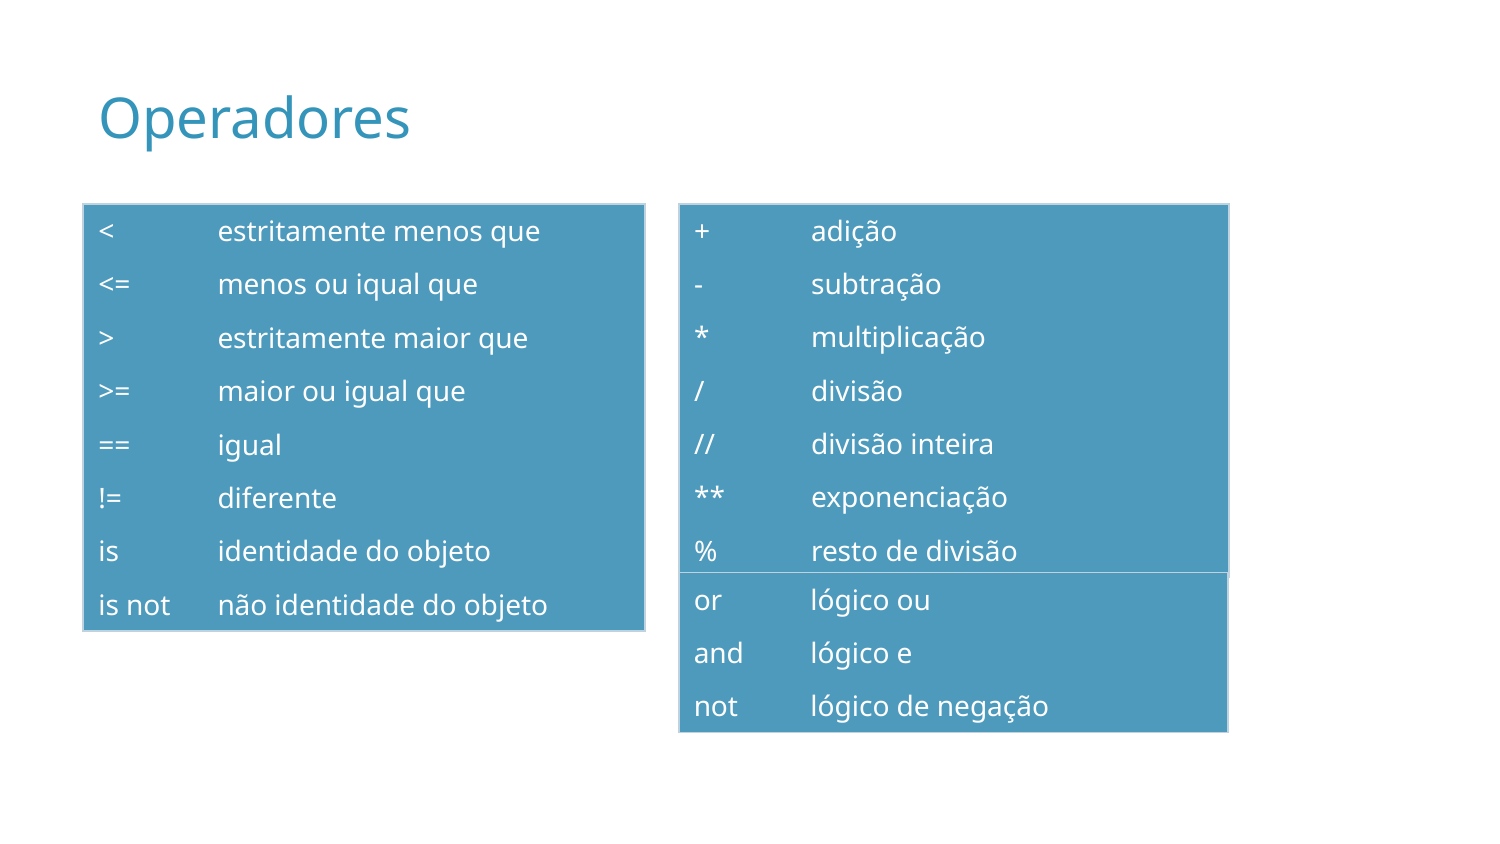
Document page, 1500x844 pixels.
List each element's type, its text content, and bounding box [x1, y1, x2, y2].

table_cell resto de divisão [796, 524, 1228, 572]
table_cell diferente [203, 471, 644, 524]
table_cell ** [680, 470, 796, 524]
table_cell lógico de negação [795, 679, 1227, 732]
table_cell divisão [796, 364, 1228, 417]
table_cell identidade do objeto [203, 524, 644, 578]
table_cell not [680, 679, 795, 732]
table_cell == [84, 418, 203, 471]
table_header estritamente menos que [203, 205, 644, 258]
table_cell and [680, 626, 795, 679]
table_cell menos ou iqual que [203, 258, 644, 311]
table_cell / [680, 364, 796, 417]
table_cell * [680, 310, 796, 364]
table_cell não identidade do objeto [203, 578, 644, 630]
table_cell - [680, 257, 796, 310]
table_header or [680, 573, 795, 626]
table_cell maior ou igual que [203, 364, 644, 418]
table_cell igual [203, 418, 644, 471]
table_cell exponenciação [796, 470, 1228, 524]
table_header < [84, 205, 203, 258]
table_cell // [680, 417, 796, 470]
table_cell >= [84, 364, 203, 418]
table_header lógico ou [795, 573, 1227, 626]
title Operadores [83, 75, 1141, 238]
table_cell <= [84, 258, 203, 311]
table_cell lógico e [795, 626, 1227, 679]
table_cell is not [84, 578, 203, 630]
table_cell subtração [796, 257, 1228, 310]
table_header + [680, 205, 796, 257]
table_header adição [796, 205, 1228, 257]
table_cell divisão inteira [796, 417, 1228, 470]
table_cell multiplicação [796, 310, 1228, 364]
table_cell != [84, 471, 203, 524]
table_cell > [84, 311, 203, 364]
table_cell estritamente maior que [203, 311, 644, 364]
table_cell is [84, 524, 203, 578]
table_cell % [680, 524, 796, 572]
